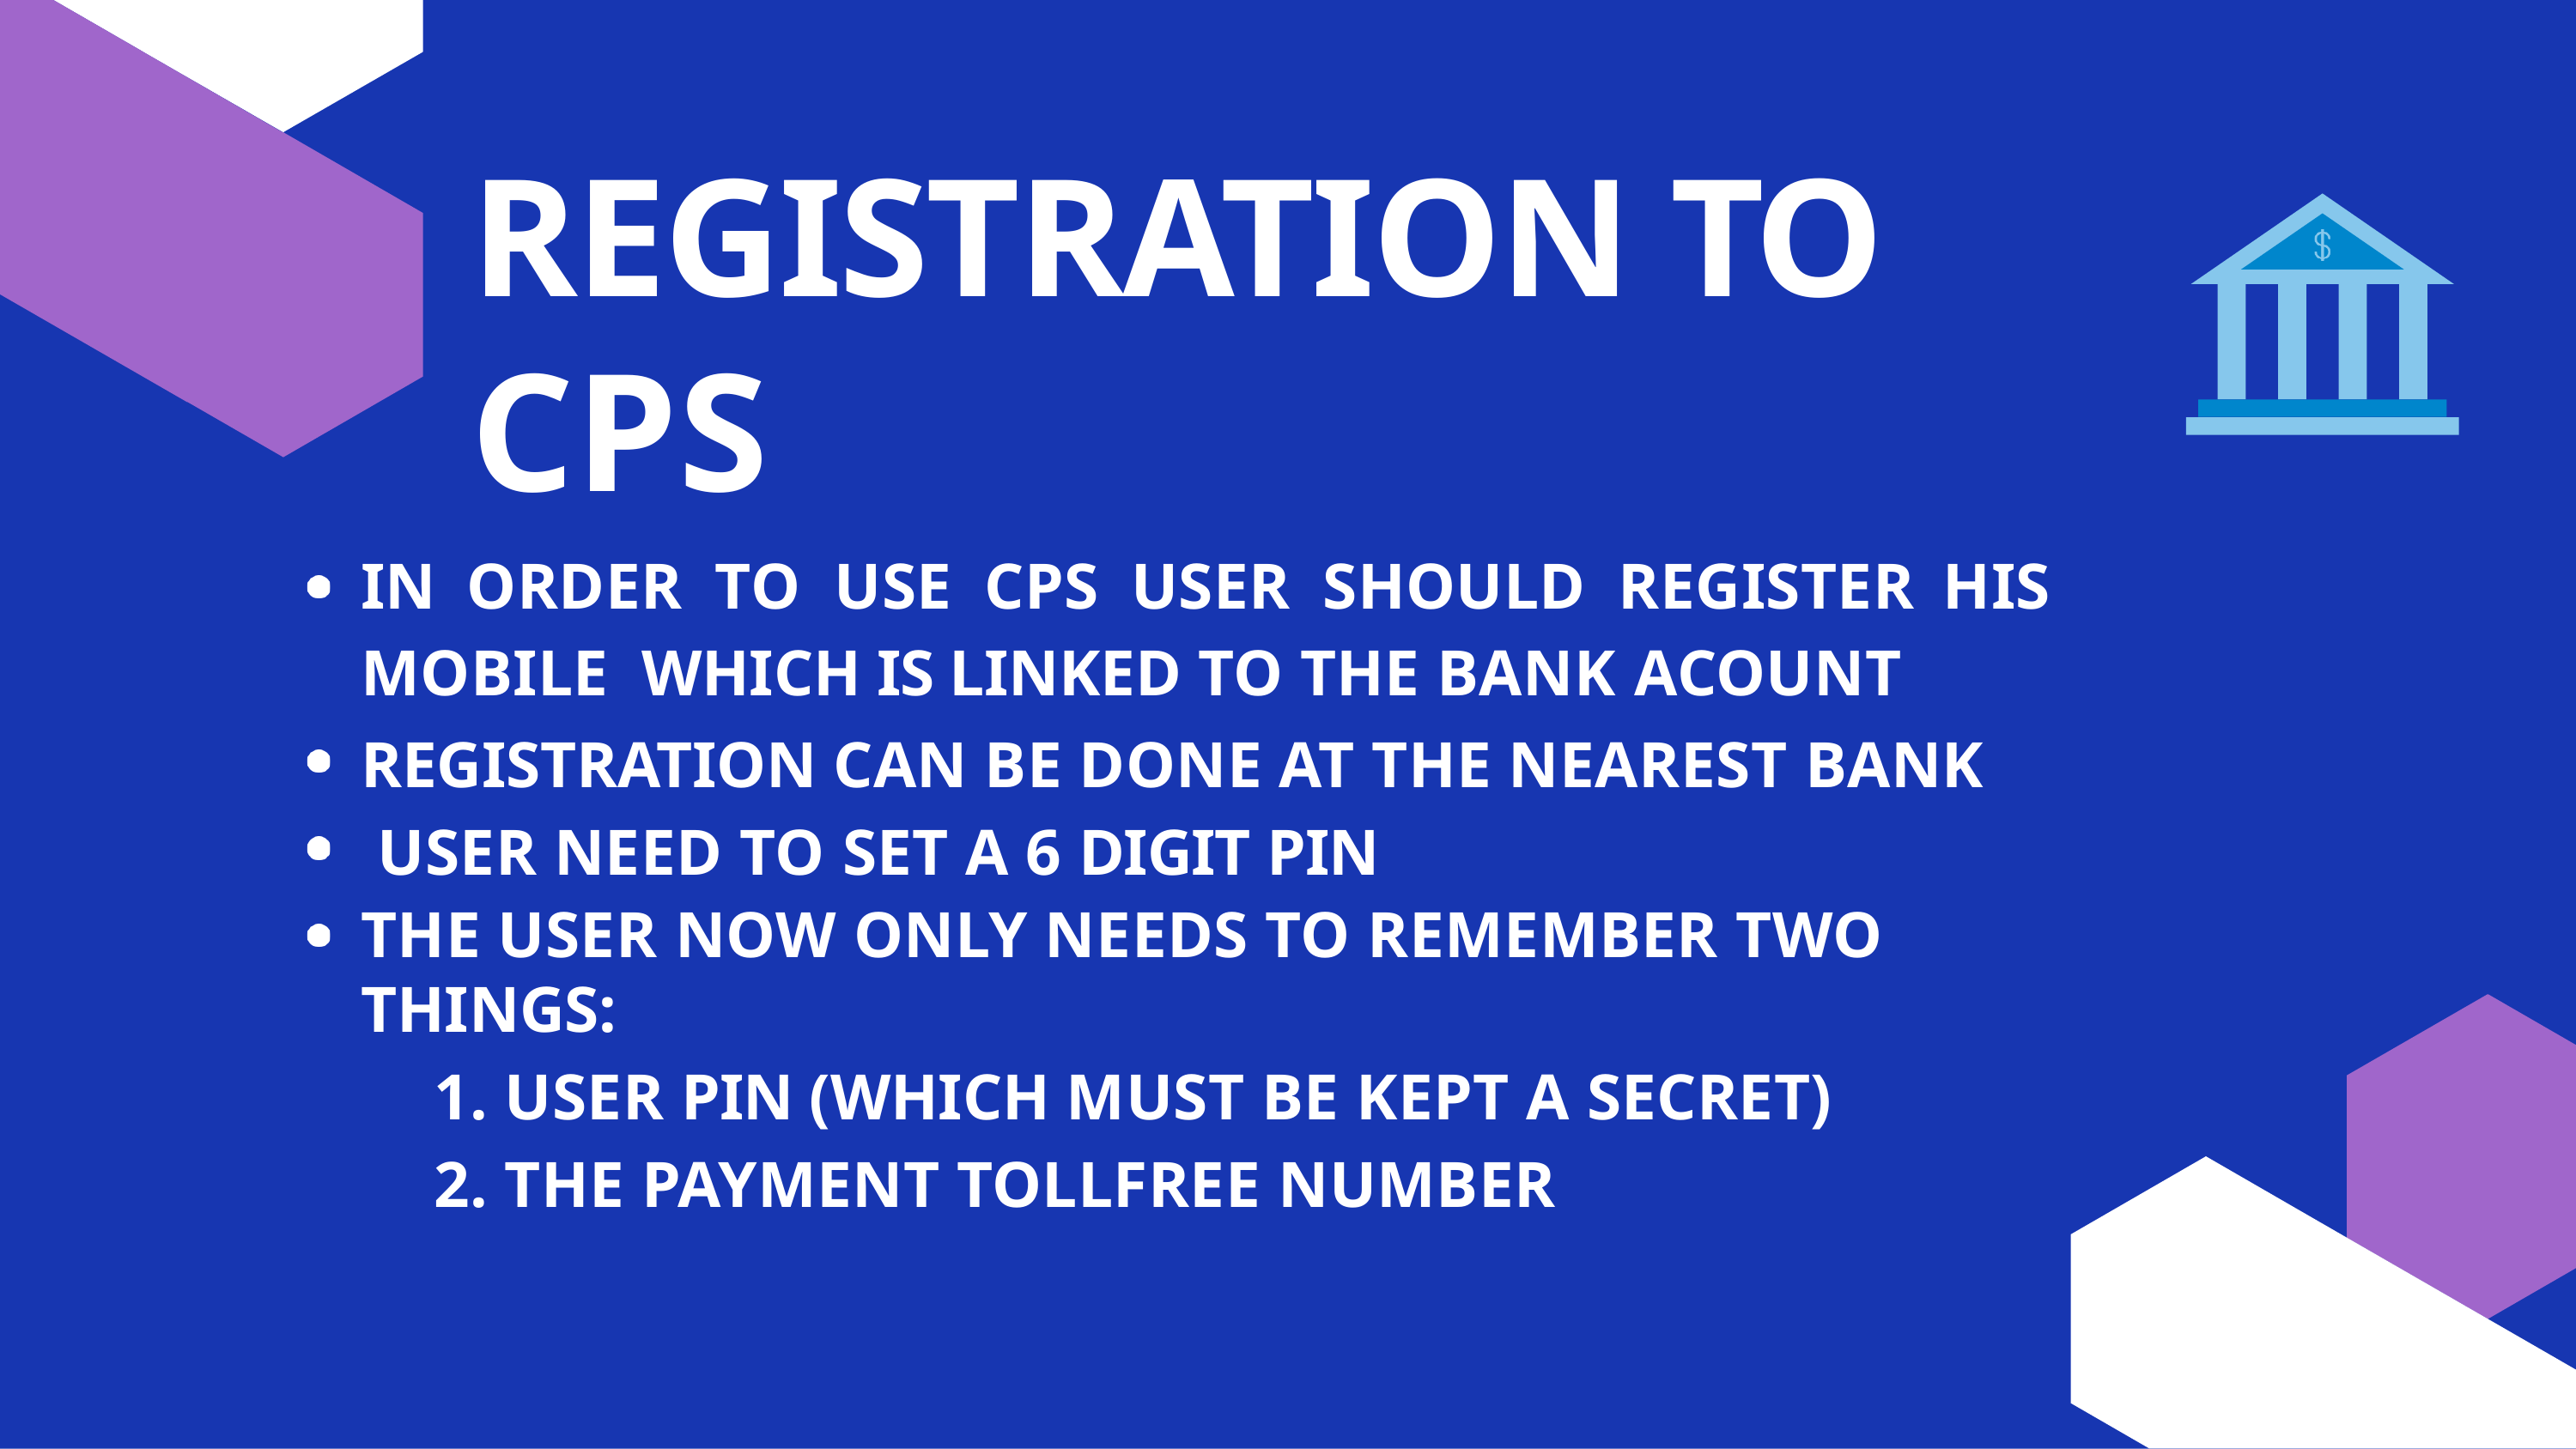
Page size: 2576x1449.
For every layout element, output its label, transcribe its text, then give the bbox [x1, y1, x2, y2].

text_box IN ORDER TO USE CPS USER SHOULD REGISTER HIS MOBILE WHICH IS LINKED TO THE BANK ACOUNT REGISTRATION CAN BE DONE AT THE NEAREST BANK USER NEED TO SET A 6 DIGIT PIN THE USER NOW ONLY NEEDS TO REMEMBER TWO THINGS: USER PIN (WHICH MUST BE KEPT A SECRET) THE PAYMENT TOLLFREE NUMBER [359, 532, 2324, 1220]
text_box [307, 836, 331, 860]
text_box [2185, 193, 2459, 435]
title REGISTRATION TO CPS [469, 131, 2102, 524]
text_box [307, 749, 331, 773]
text_box [307, 924, 331, 947]
text_box [307, 575, 331, 598]
